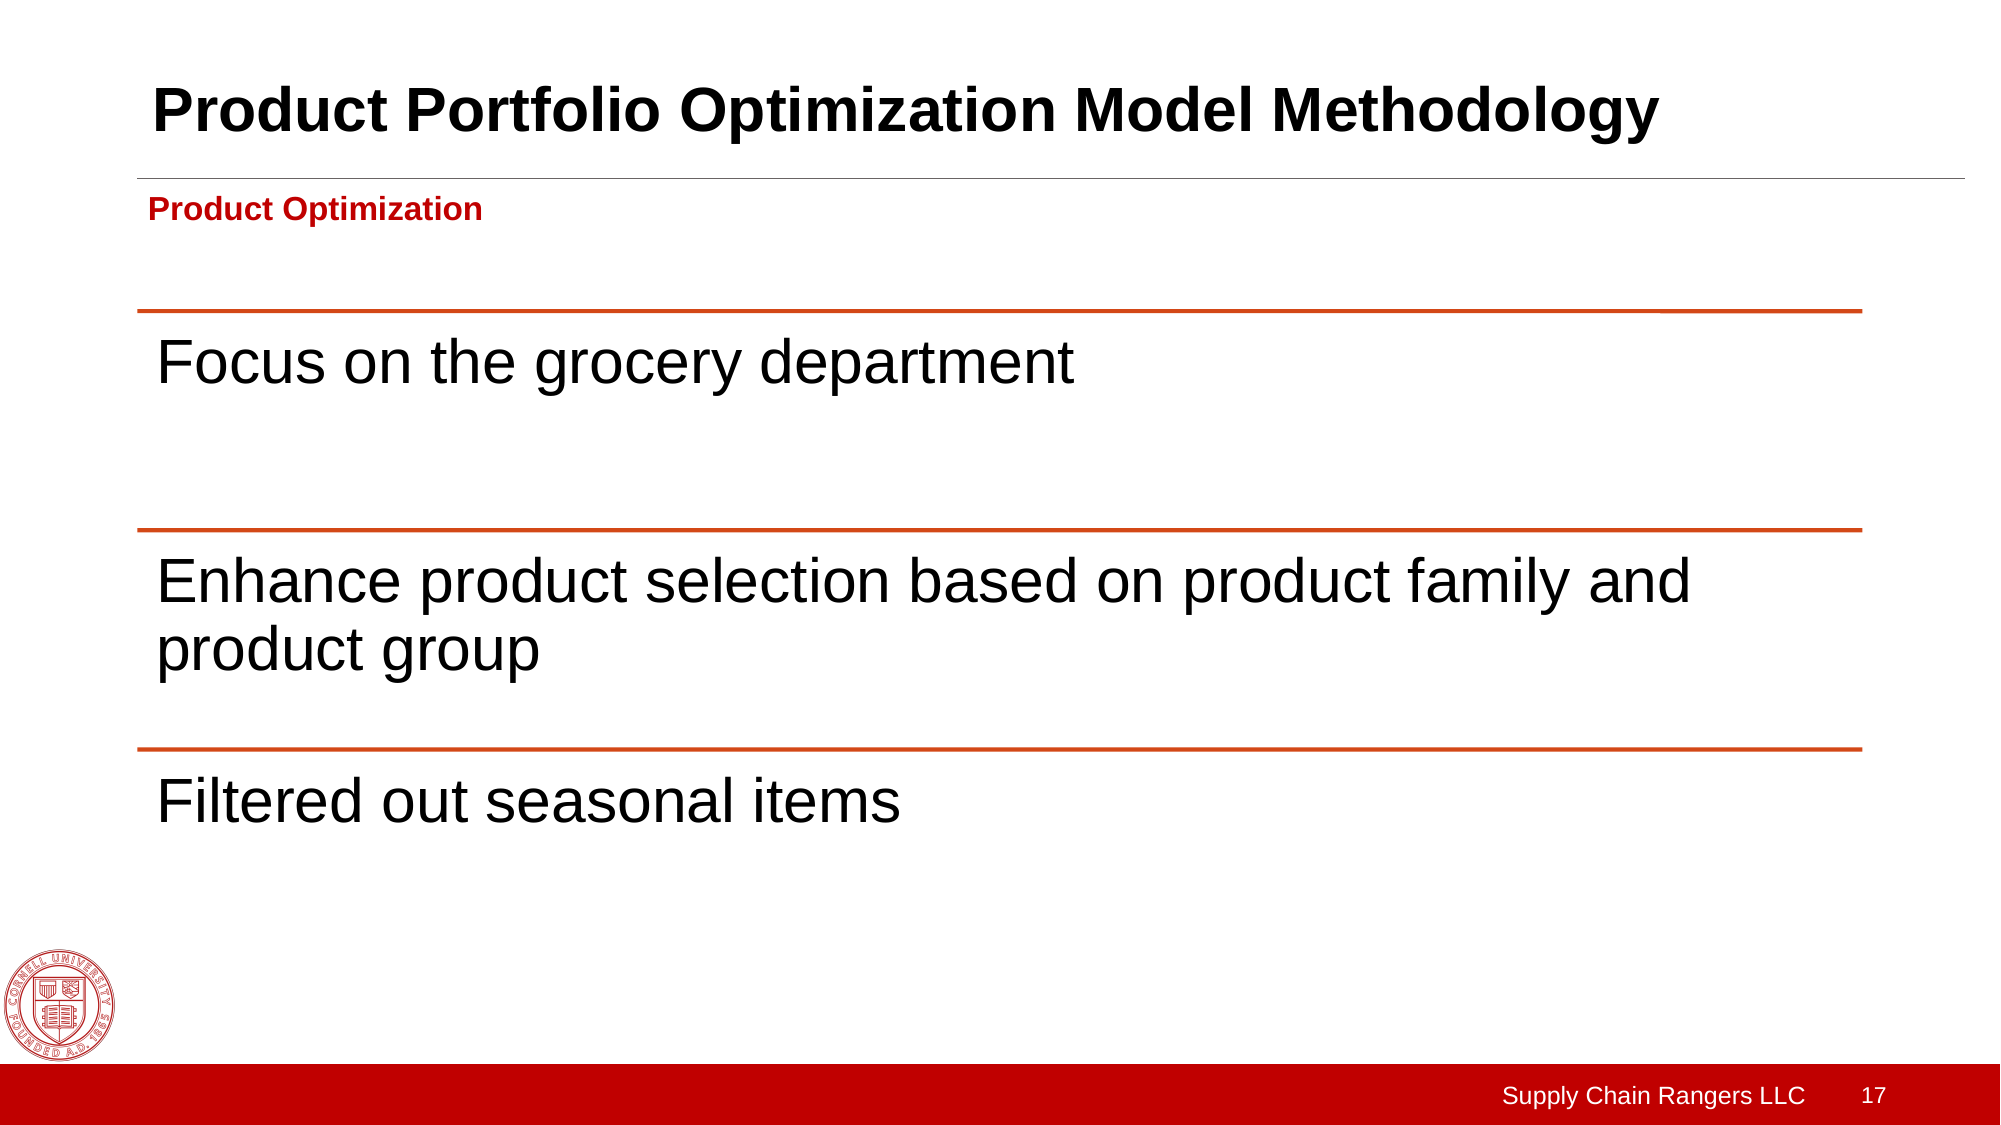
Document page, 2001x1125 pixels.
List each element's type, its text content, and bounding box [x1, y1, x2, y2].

text_box Supply Chain Rangers LLC [1173, 1072, 1821, 1125]
text_box Product Portfolio Optimization Model Methodology [137, 2, 1984, 221]
text_box Product Optimization [133, 179, 1135, 235]
picture [0, 946, 119, 1066]
text_box [0, 1065, 2000, 1125]
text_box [137, 310, 1863, 970]
text_box 17 [1846, 1065, 1933, 1111]
